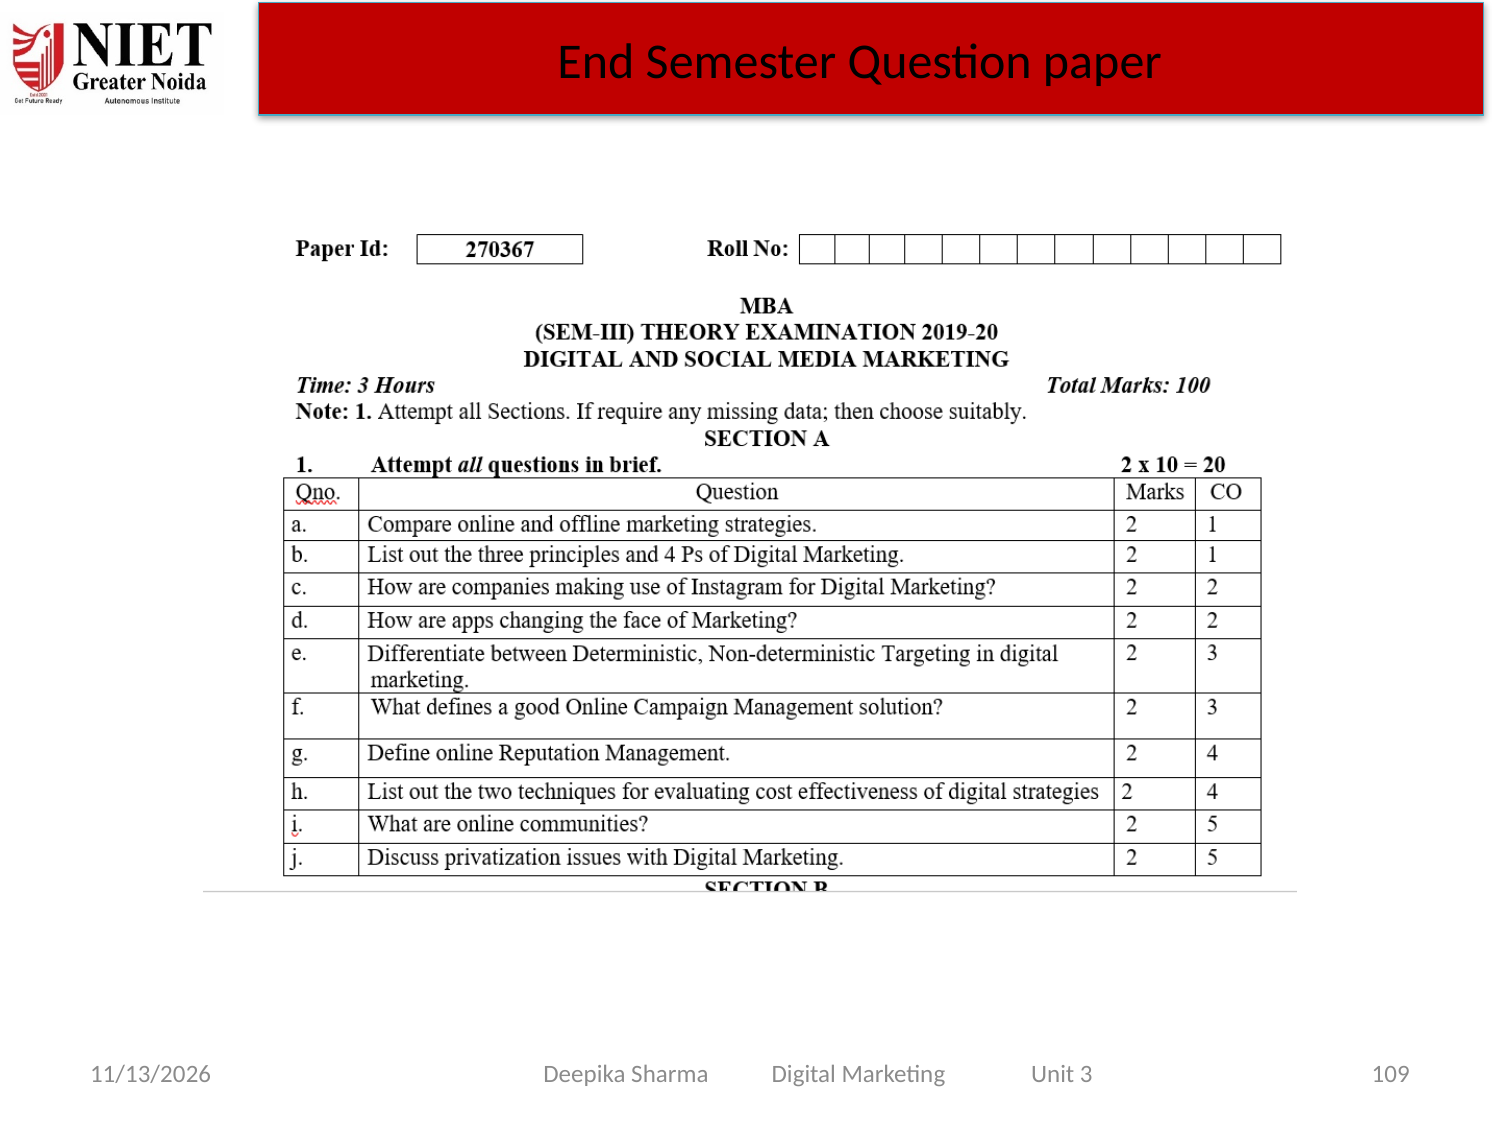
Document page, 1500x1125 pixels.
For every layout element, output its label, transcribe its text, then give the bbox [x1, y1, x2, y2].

text_box End Semester Question paper [258, 2, 1484, 116]
slide_number 109 [1074, 1042, 1425, 1103]
picture [0, 12, 224, 115]
picture [202, 232, 1298, 893]
footer Deepika Sharma Digital Marketing Unit 3 [362, 1042, 1074, 1103]
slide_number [75, 1042, 362, 1103]
